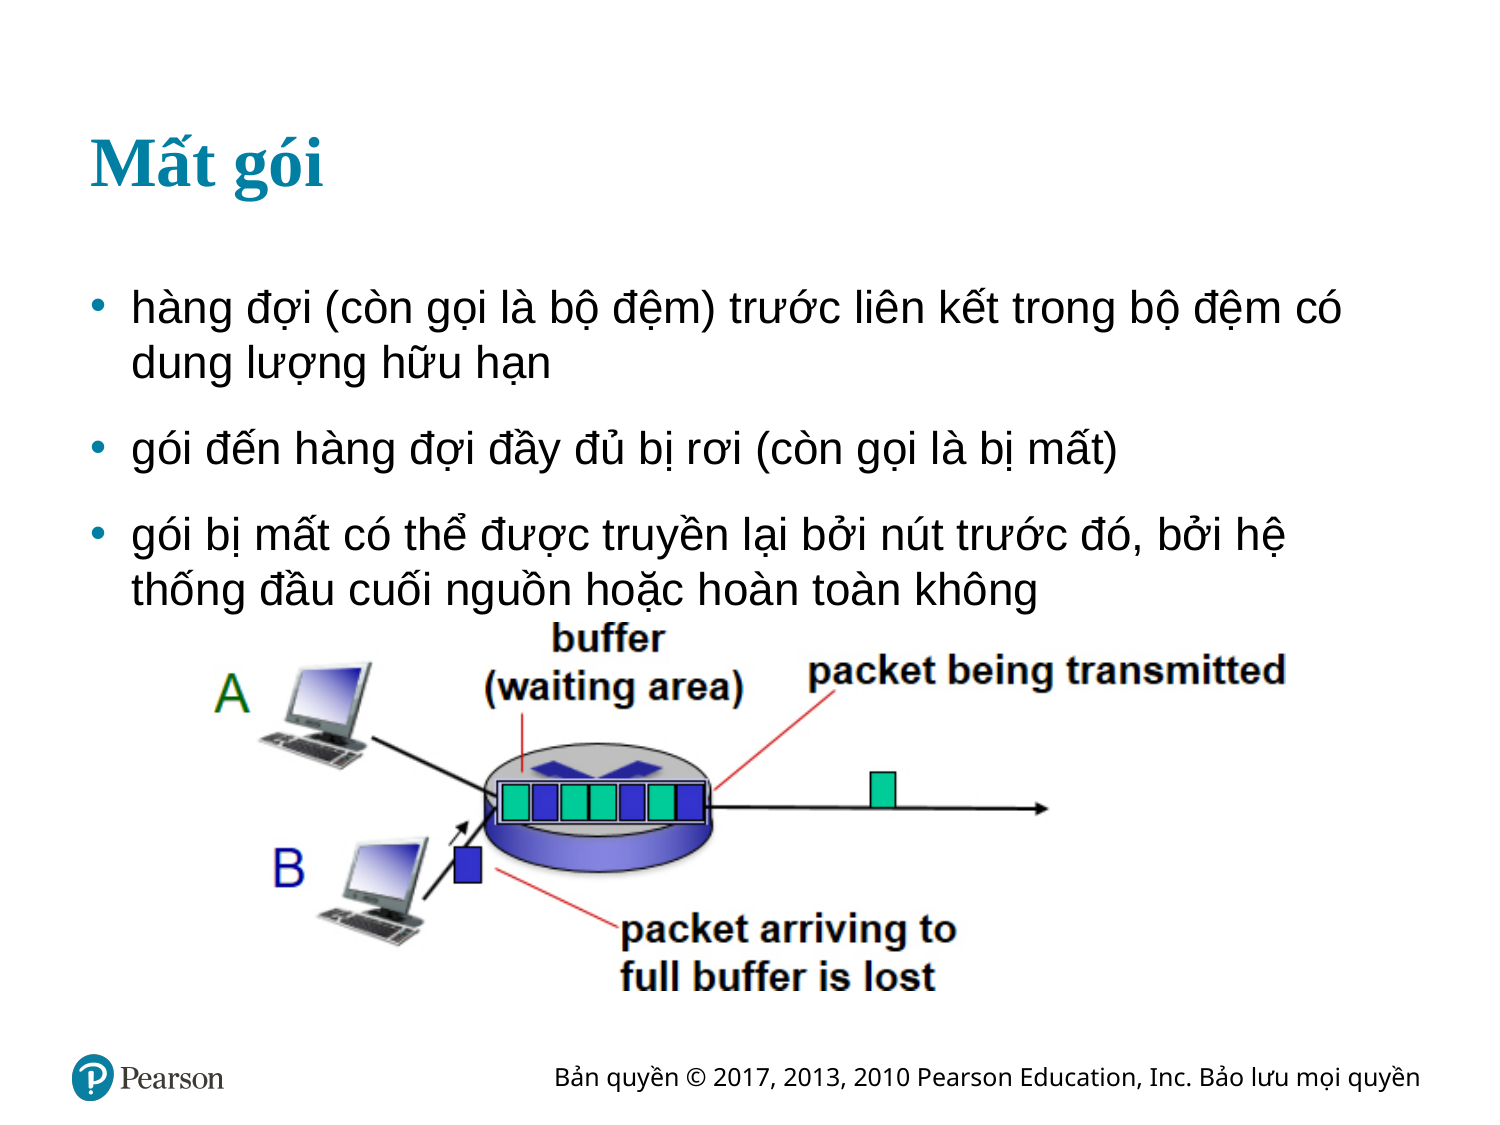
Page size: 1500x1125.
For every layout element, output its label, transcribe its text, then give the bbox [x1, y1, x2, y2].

list hàng đợi (còn gọi là bộ đệm) trước liên kết trong bộ đệm có dung lượng hữu hạn gói đến hàng đợi đầy đủ bị rơi (còn gọi là bị mất) gói bị mất có thể được truyền lại bởi nút trước đó, bởi hệ thống đầu cuối nguồn hoặc hoàn toàn không [75, 262, 1425, 571]
picture [213, 622, 1286, 991]
title Mất gói [75, 35, 1425, 216]
picture [80, 1063, 106, 1088]
picture [72, 1087, 83, 1101]
picture [98, 1054, 224, 1101]
picture [72, 1054, 88, 1070]
